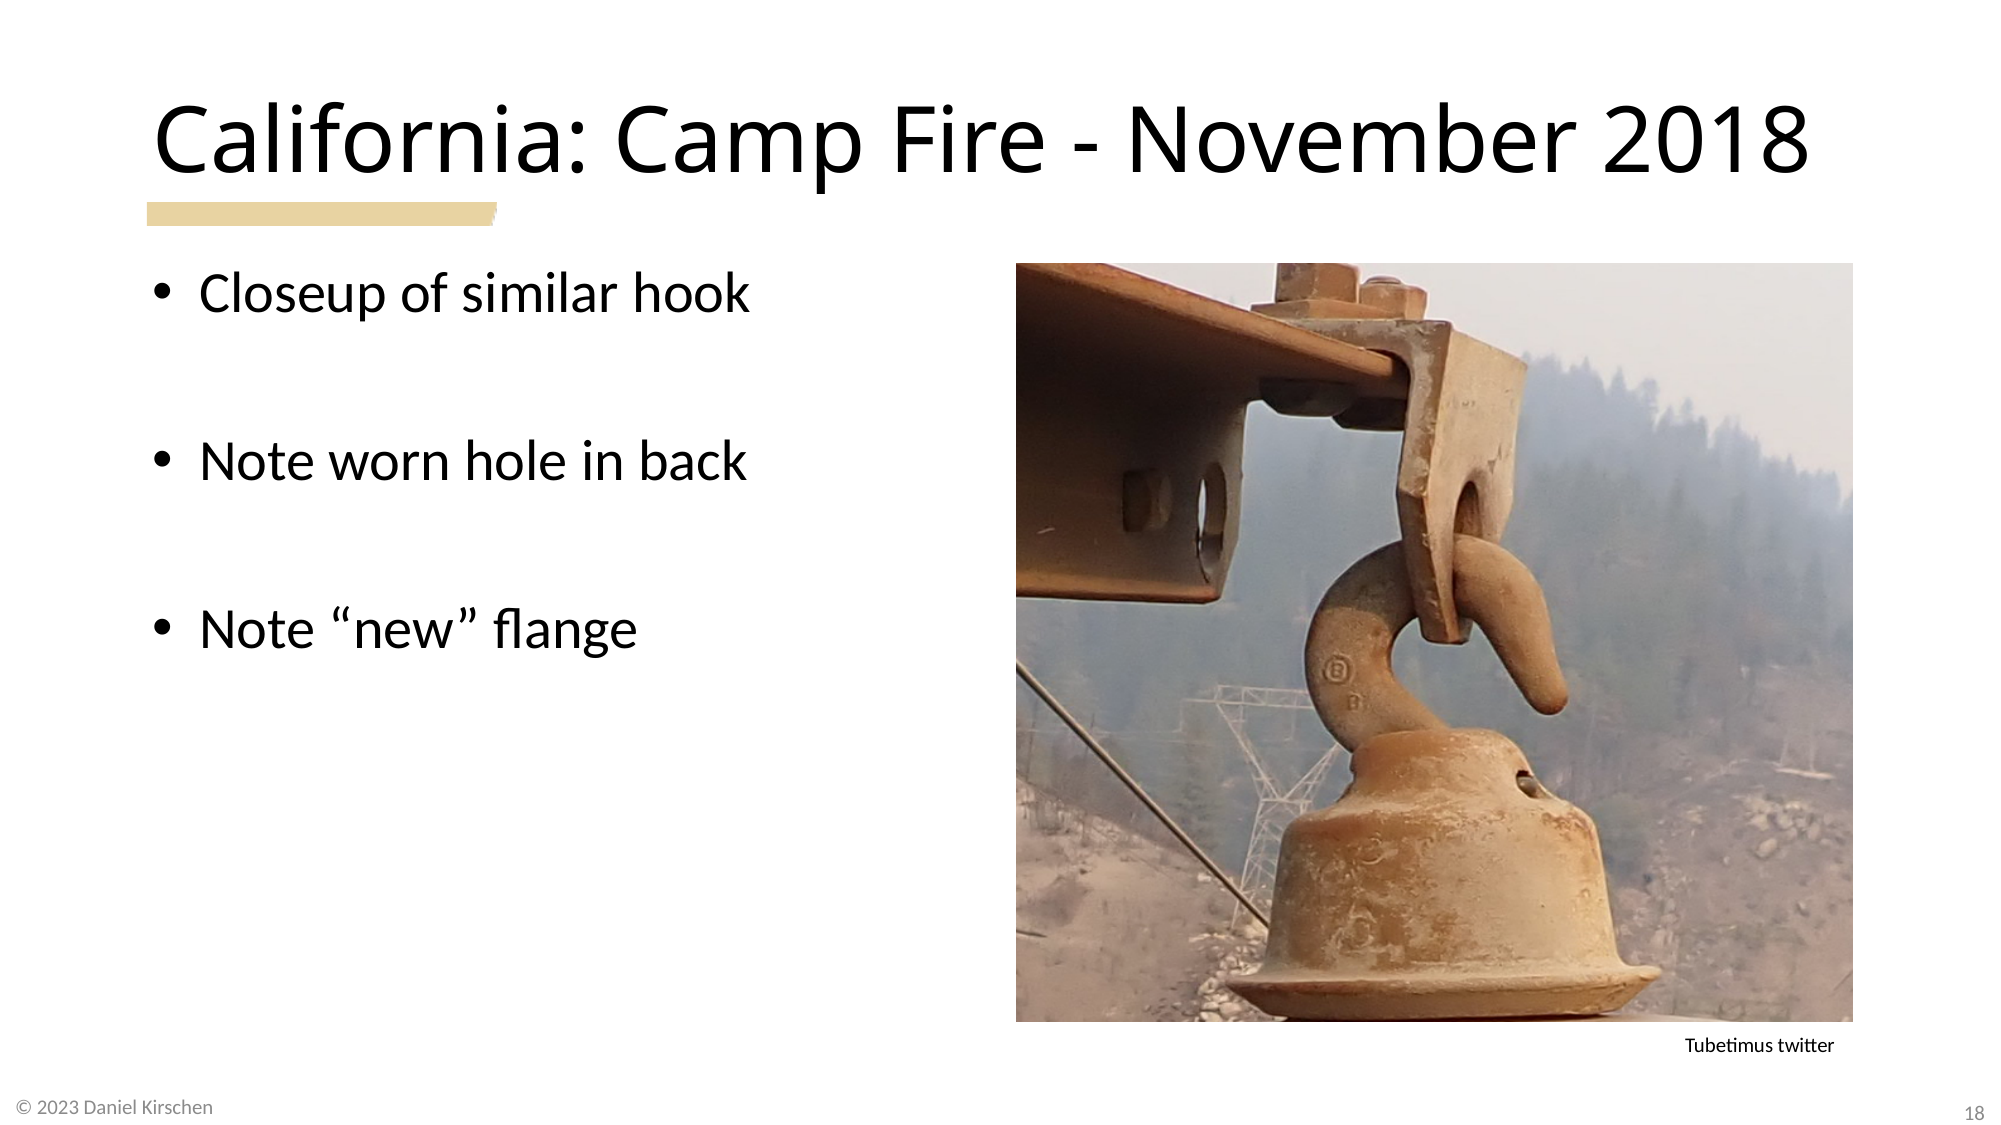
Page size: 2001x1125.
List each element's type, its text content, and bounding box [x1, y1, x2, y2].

text_box Tubetimus twitter [1670, 1024, 1850, 1065]
picture [1016, 263, 1853, 1022]
slide_number © 2023 Daniel Kirschen [0, 1080, 517, 1125]
list Closeup of similar hook Note worn hole in back Note “new” flange [137, 255, 1000, 1014]
slide_number 18 [1550, 1088, 2000, 1125]
title California: Camp Fire - November 2018 [137, 59, 1863, 226]
